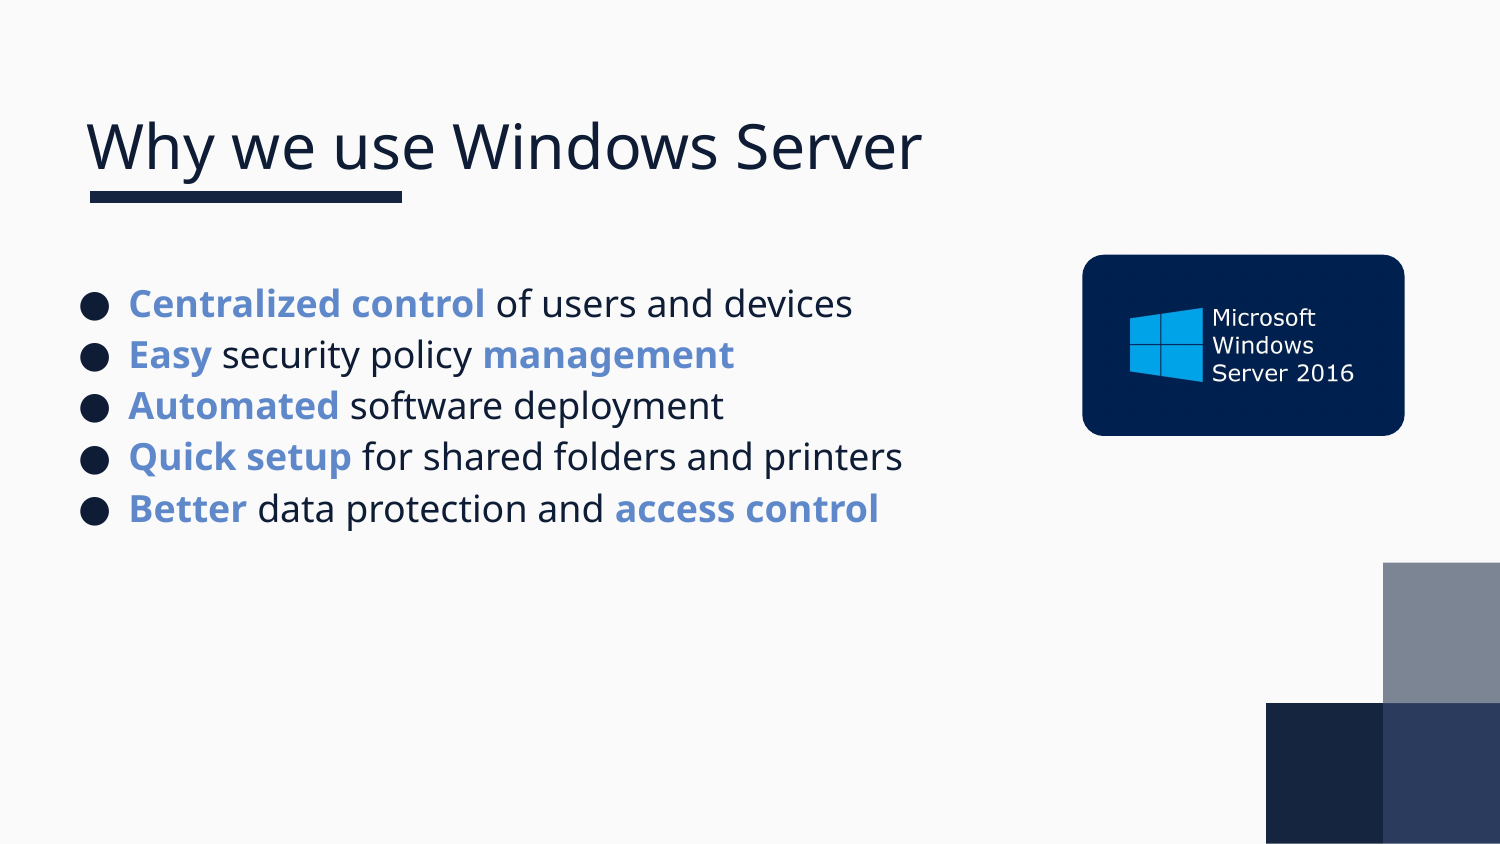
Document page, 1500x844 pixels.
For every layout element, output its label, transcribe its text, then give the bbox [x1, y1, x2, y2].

subtitle Centralized control of users and devices Easy security policy management Automated software deployment Quick setup for shared folders and printers Better data protection and access control [38, 264, 975, 642]
picture [1082, 254, 1405, 437]
title Why we use Windows Server [71, 34, 1009, 255]
